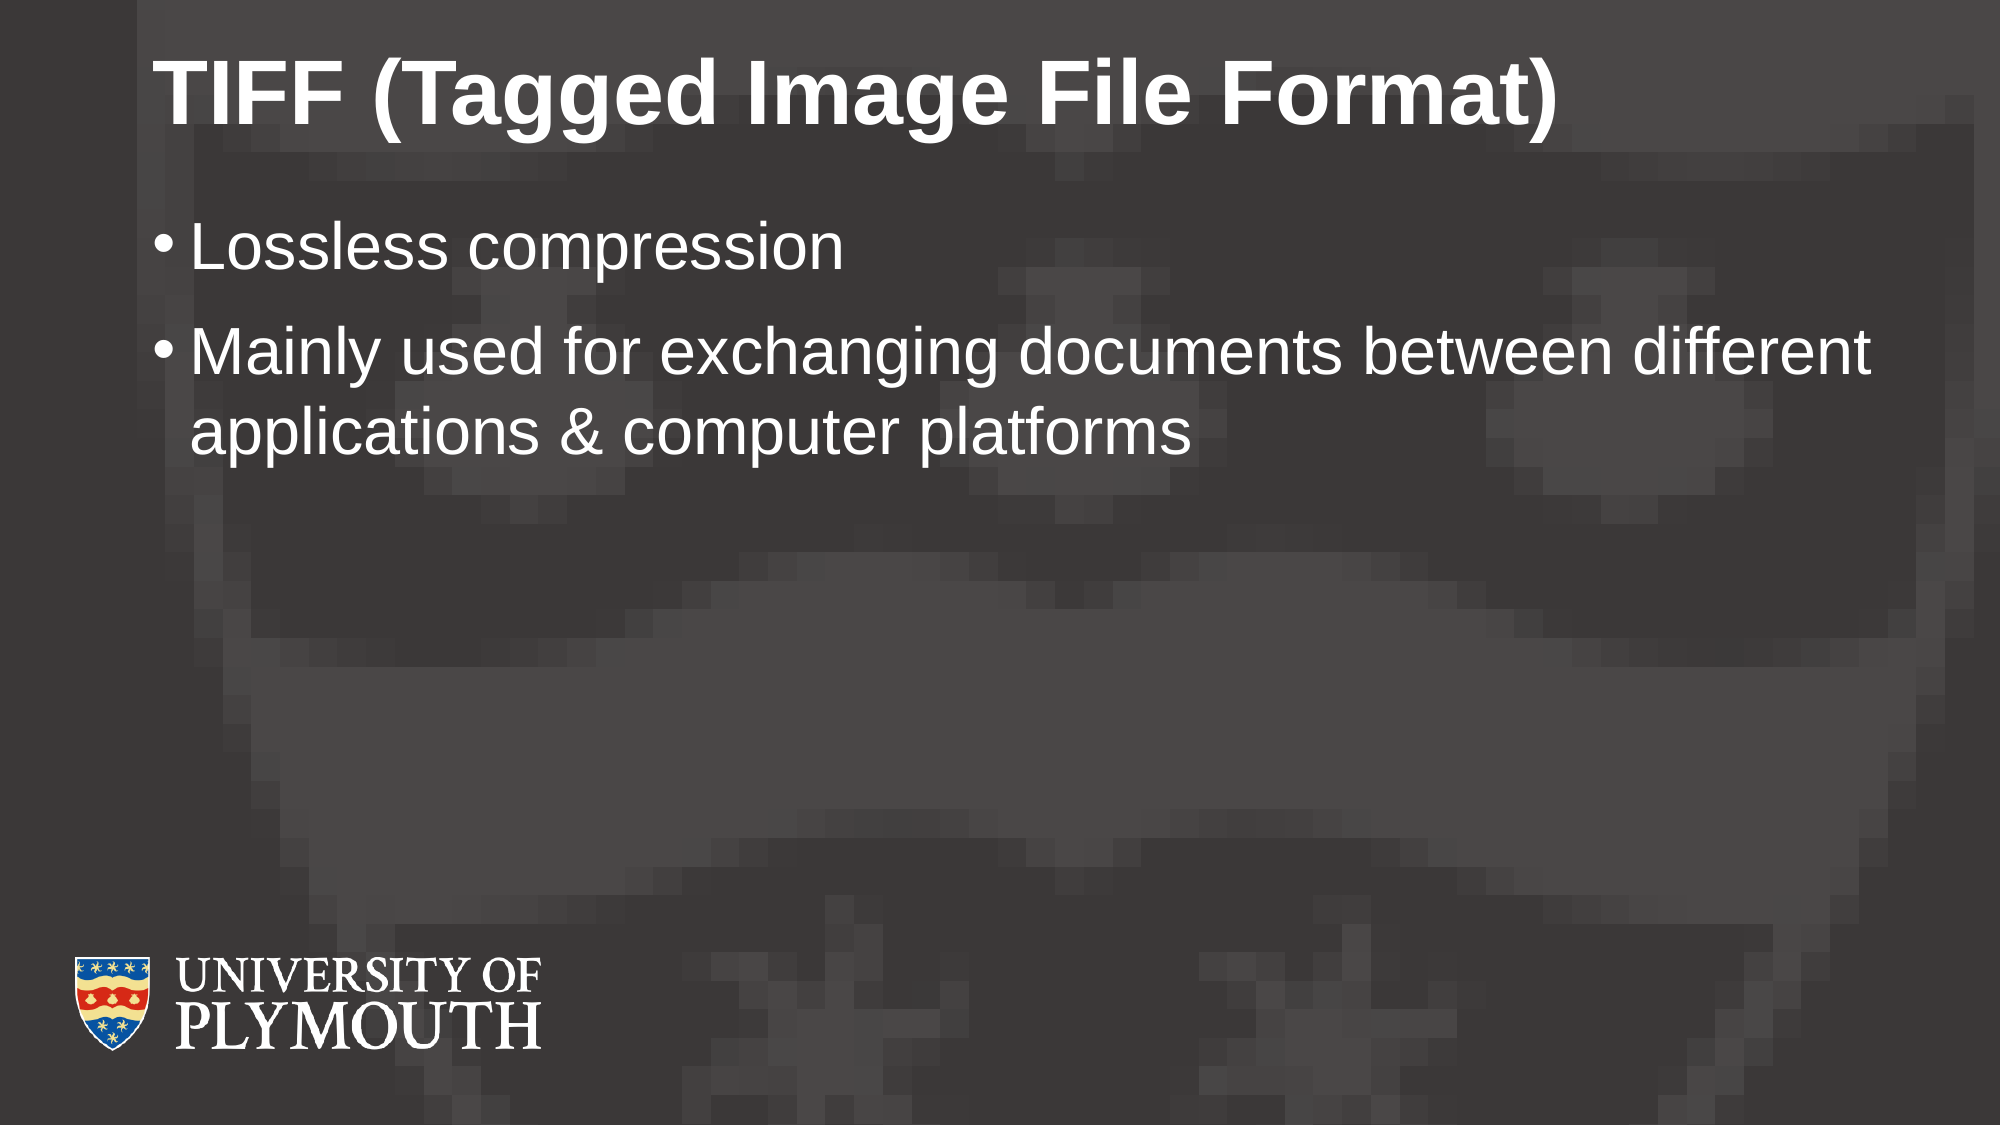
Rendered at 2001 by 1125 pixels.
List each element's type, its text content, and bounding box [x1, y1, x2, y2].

picture [75, 957, 137, 1053]
title TIFF (Tagged Image File Format) [137, 13, 1863, 175]
list Lossless compression Mainly used for exchanging documents between different applications & computer platforms [137, 195, 1927, 1079]
